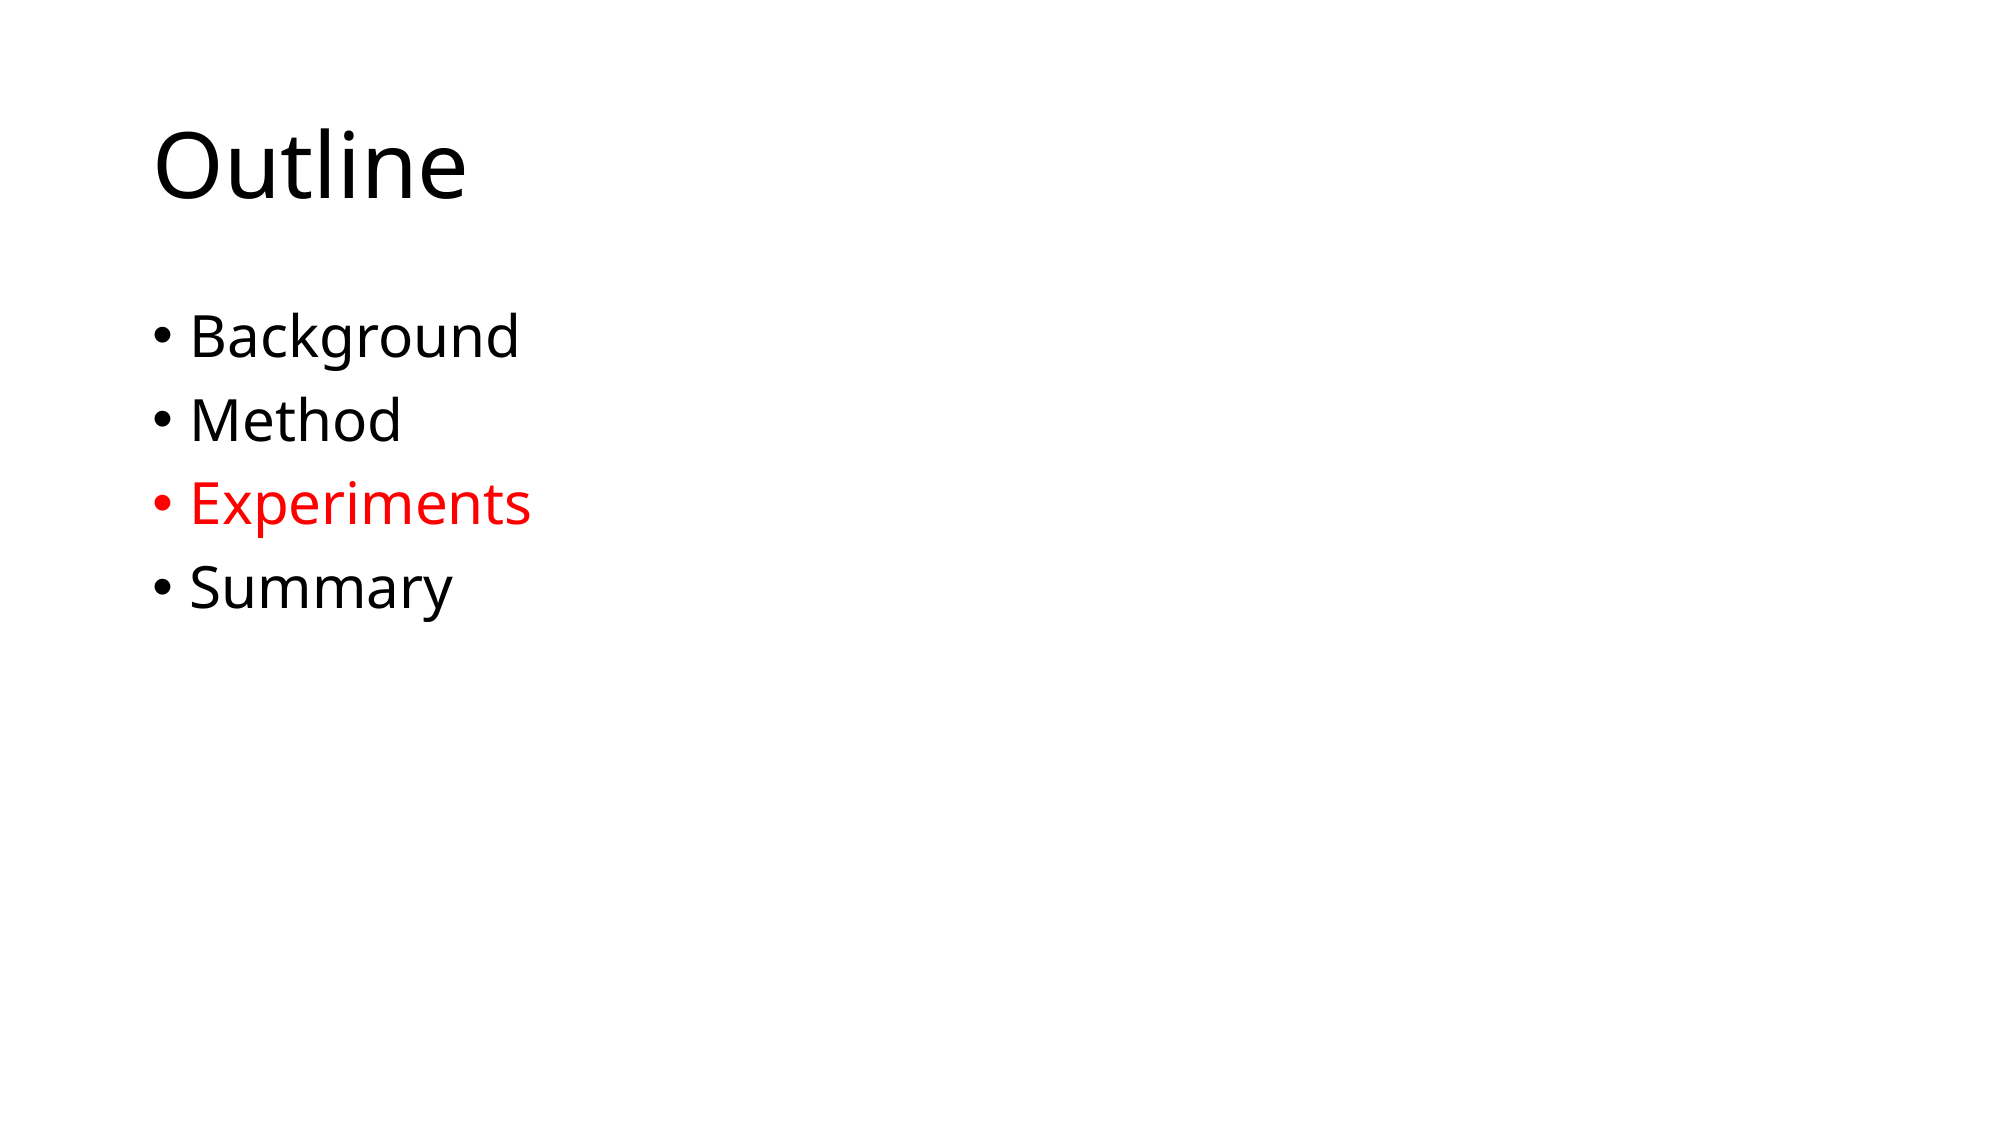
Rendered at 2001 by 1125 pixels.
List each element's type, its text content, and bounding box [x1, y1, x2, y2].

title Outline [137, 59, 1863, 278]
list Background Method Experiments Summary [137, 299, 1863, 1014]
